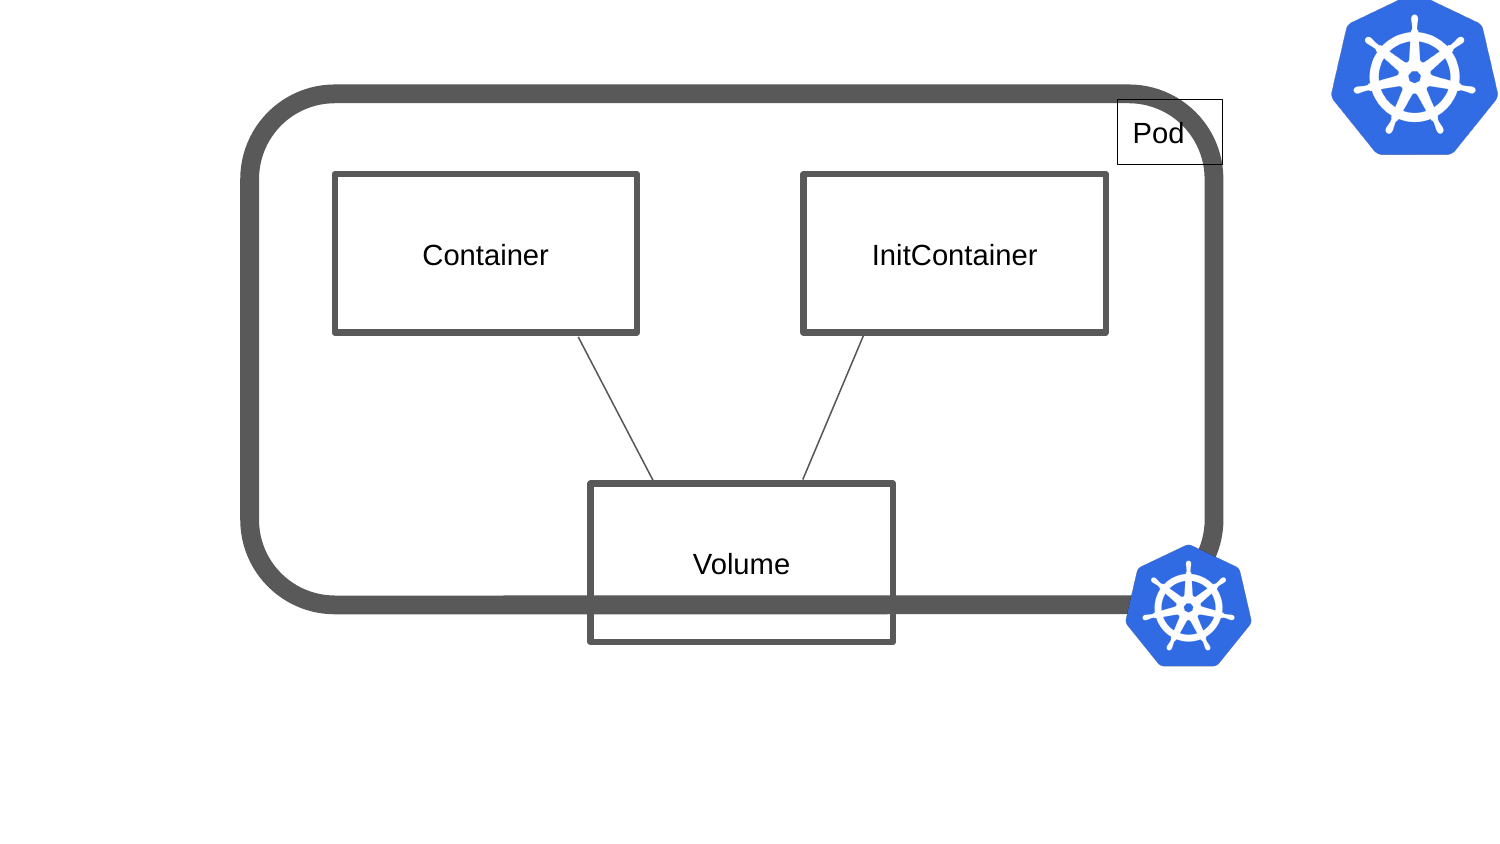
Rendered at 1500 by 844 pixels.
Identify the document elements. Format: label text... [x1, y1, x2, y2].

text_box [802, 332, 865, 480]
text_box Volume [590, 483, 893, 642]
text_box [578, 336, 657, 487]
text_box InitContainer [803, 174, 1106, 333]
picture [1124, 543, 1253, 668]
text_box Container [334, 174, 637, 333]
picture [1329, 0, 1500, 157]
text_box Pod [1117, 99, 1223, 165]
text_box [249, 93, 1215, 605]
